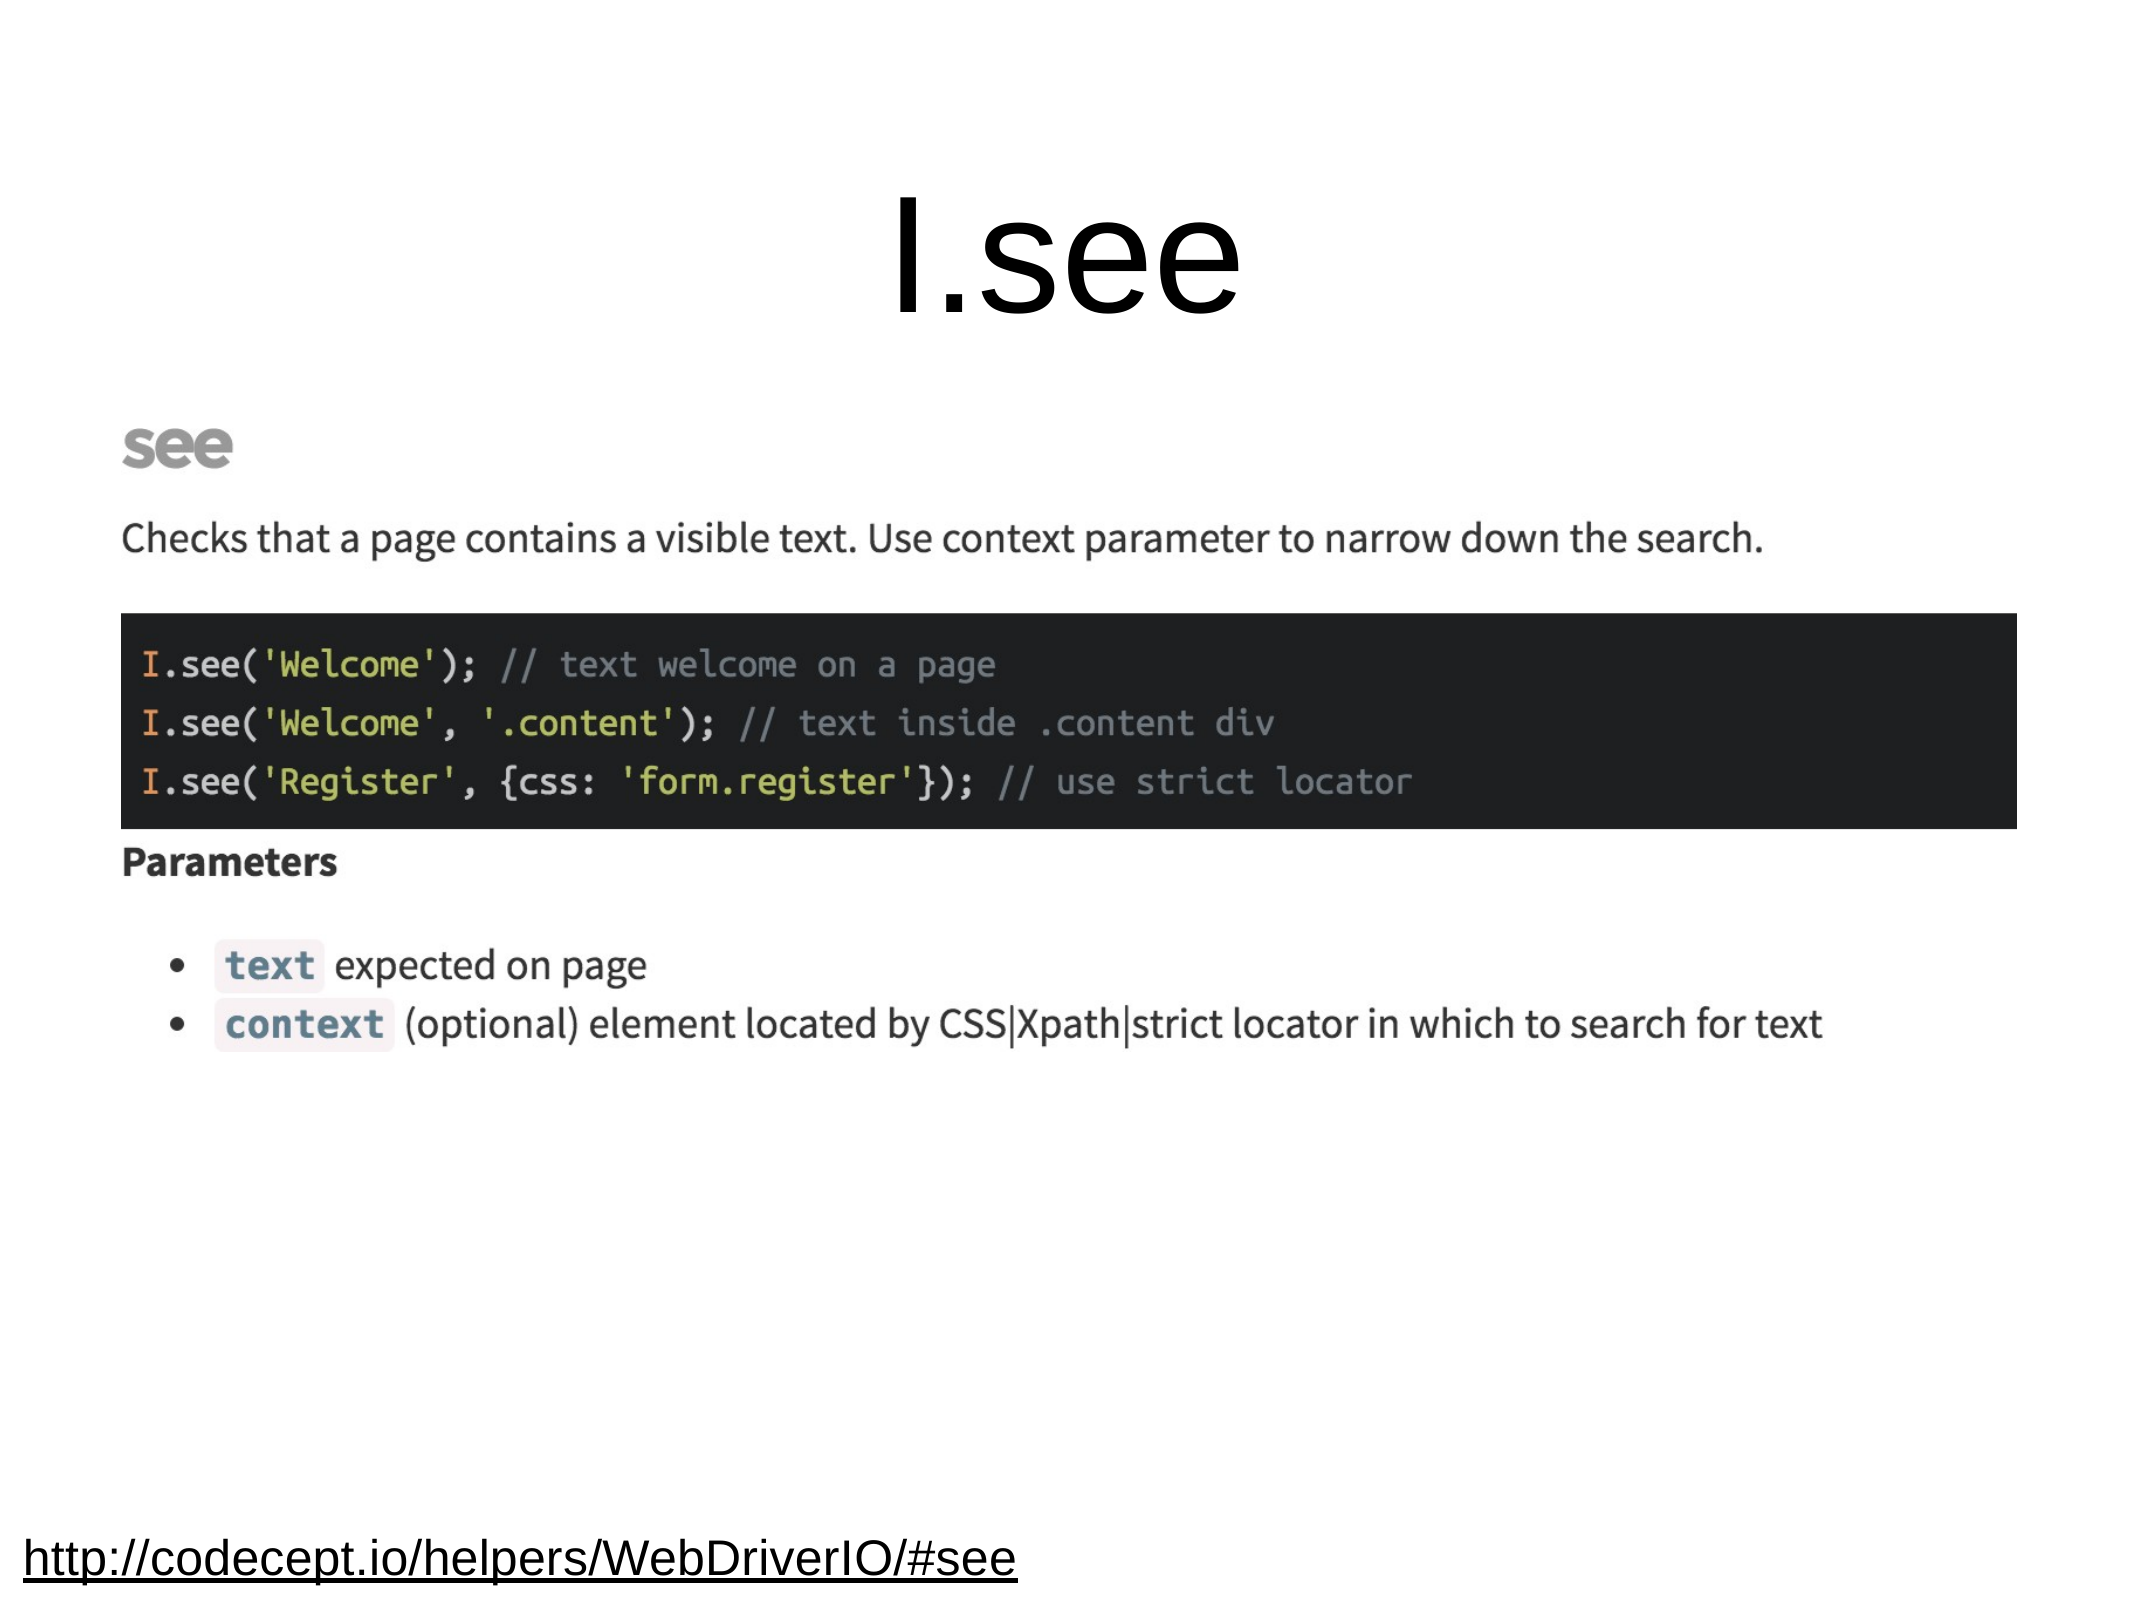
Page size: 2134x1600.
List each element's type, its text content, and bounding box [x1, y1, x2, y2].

text_box http://codecept.io/helpers/WebDriverIO/#see [20, 1522, 1025, 1585]
title I.see [883, 143, 1249, 413]
text_box [121, 428, 2017, 1053]
